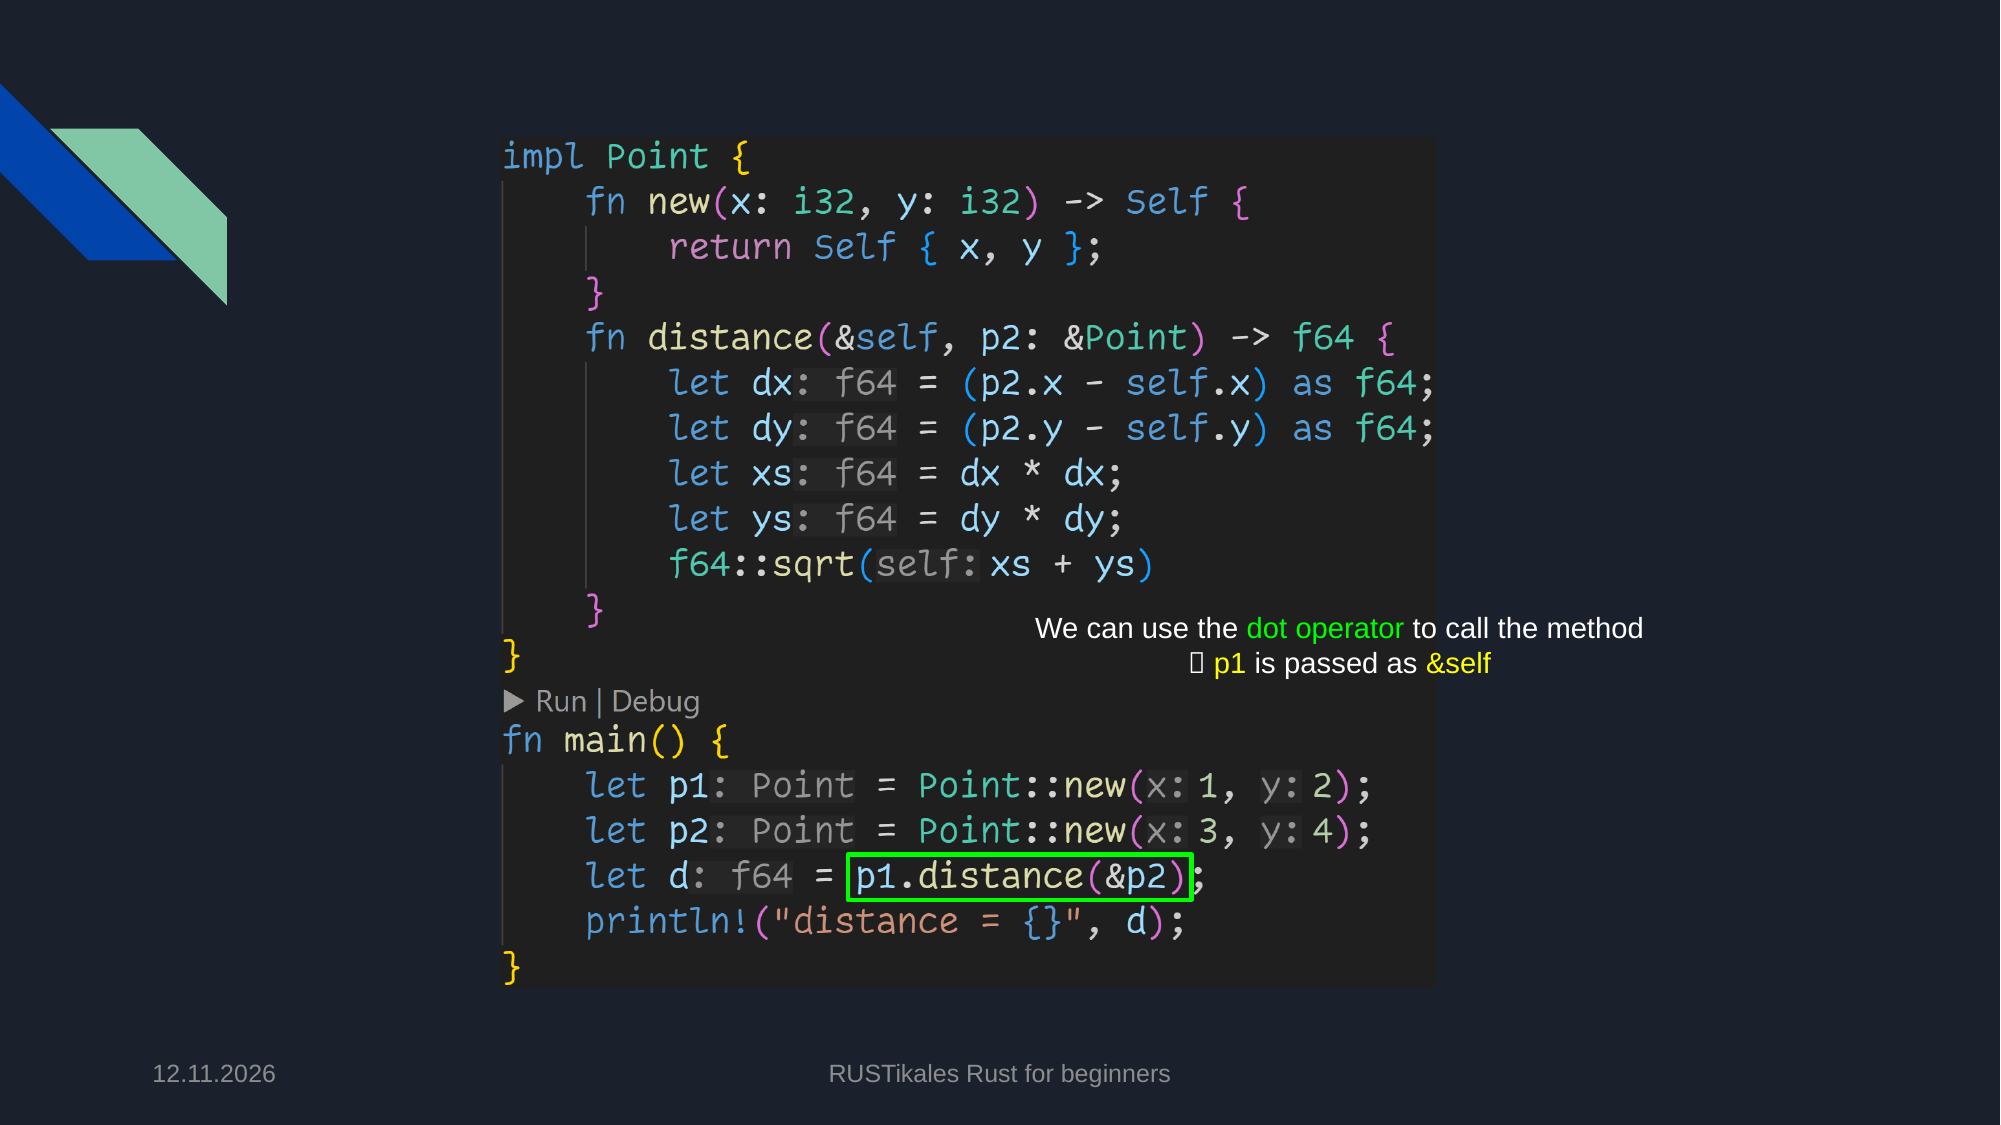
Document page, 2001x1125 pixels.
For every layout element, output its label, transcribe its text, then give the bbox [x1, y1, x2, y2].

picture [500, 137, 1437, 988]
footer RUSTikales Rust for beginners [662, 1042, 1338, 1103]
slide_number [137, 1042, 588, 1103]
text_box We can use the dot operator to call the method  p1 is passed as &self [1441, 602, 1660, 687]
